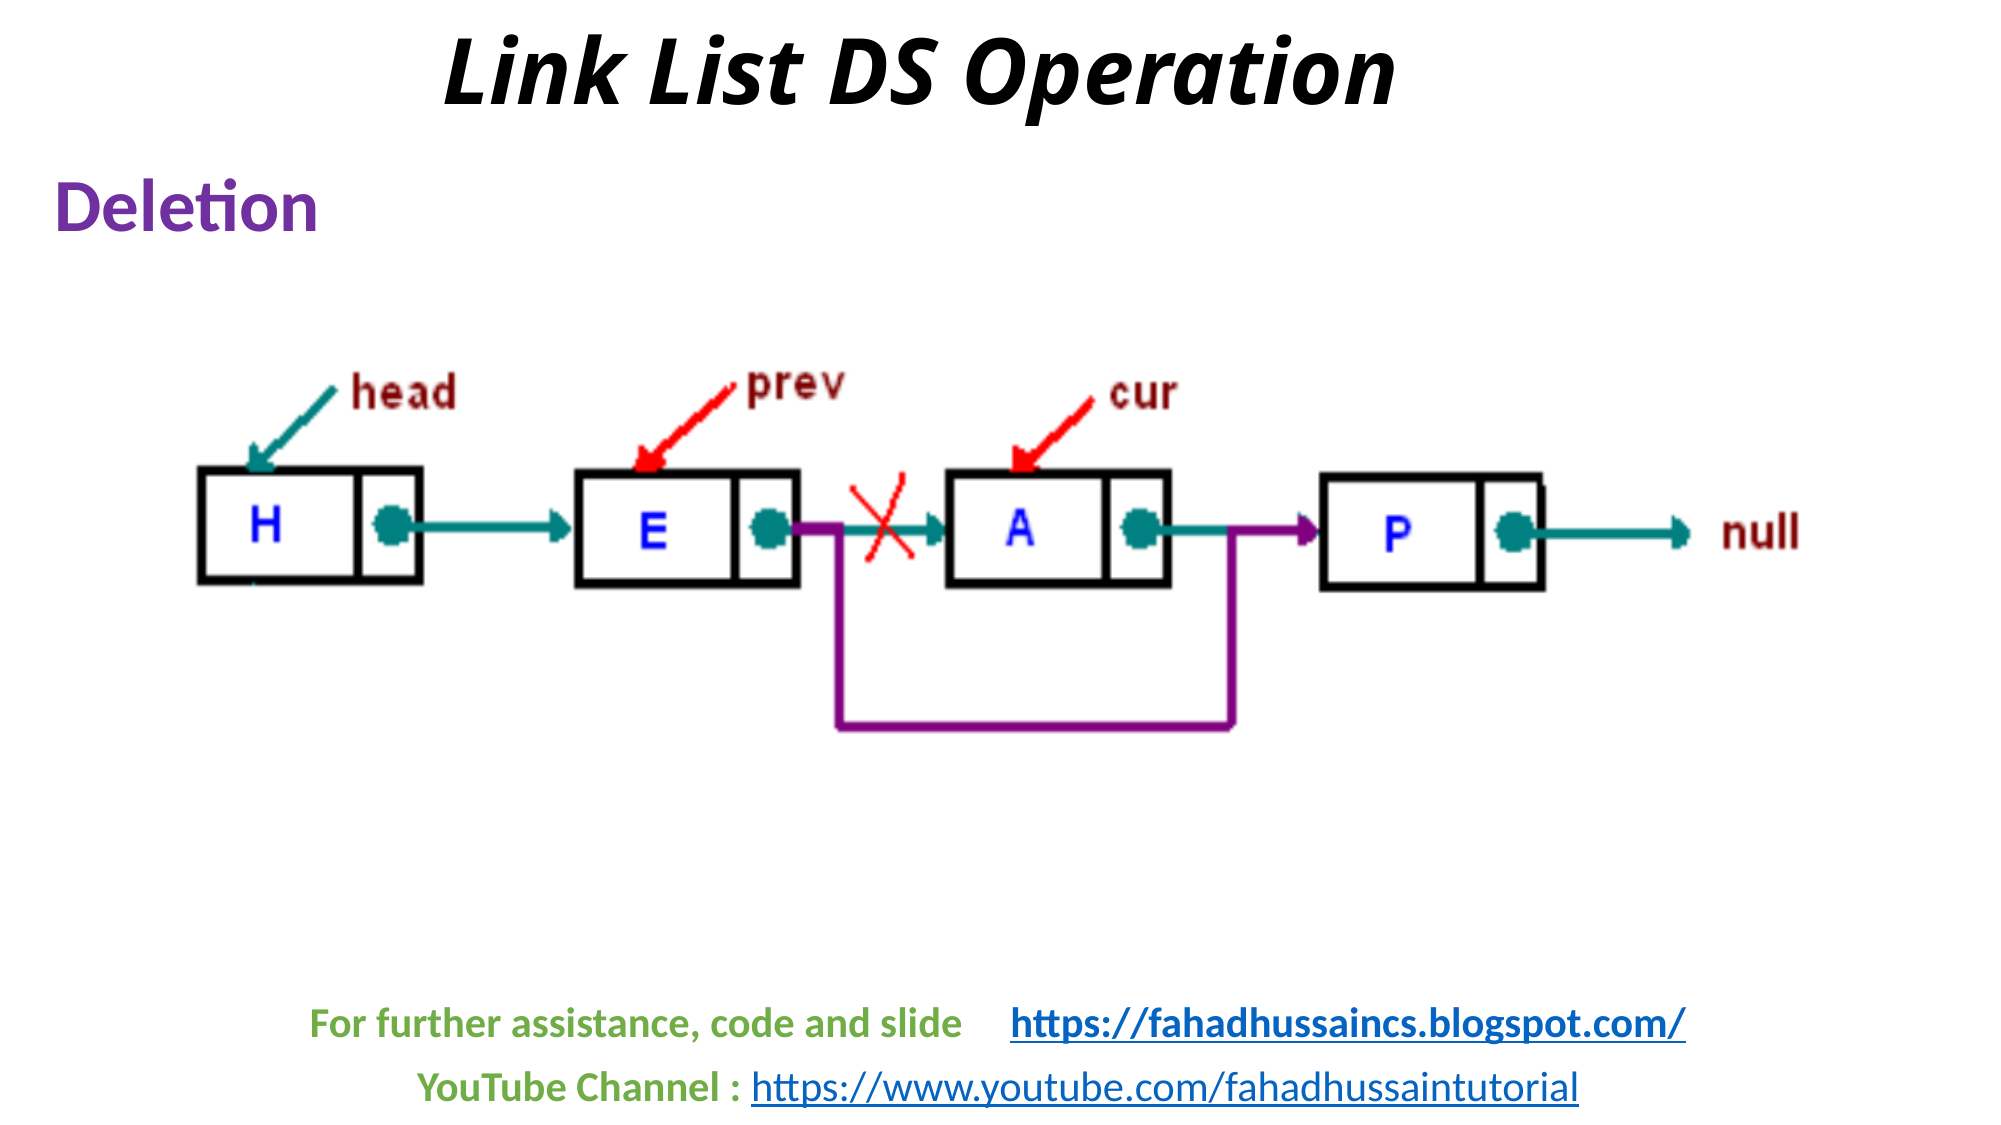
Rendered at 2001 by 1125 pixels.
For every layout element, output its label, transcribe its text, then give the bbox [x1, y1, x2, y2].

title Link List DS Operation [181, 7, 1661, 132]
text_box Deletion [39, 149, 897, 298]
picture [8, 298, 1834, 755]
subtitle For further assistance, code and slide https://fahadhussaincs.blogspot.com/ YouTube Channel : https://www.youtube.com/fahadhussaintutorial [18, 993, 1978, 1118]
